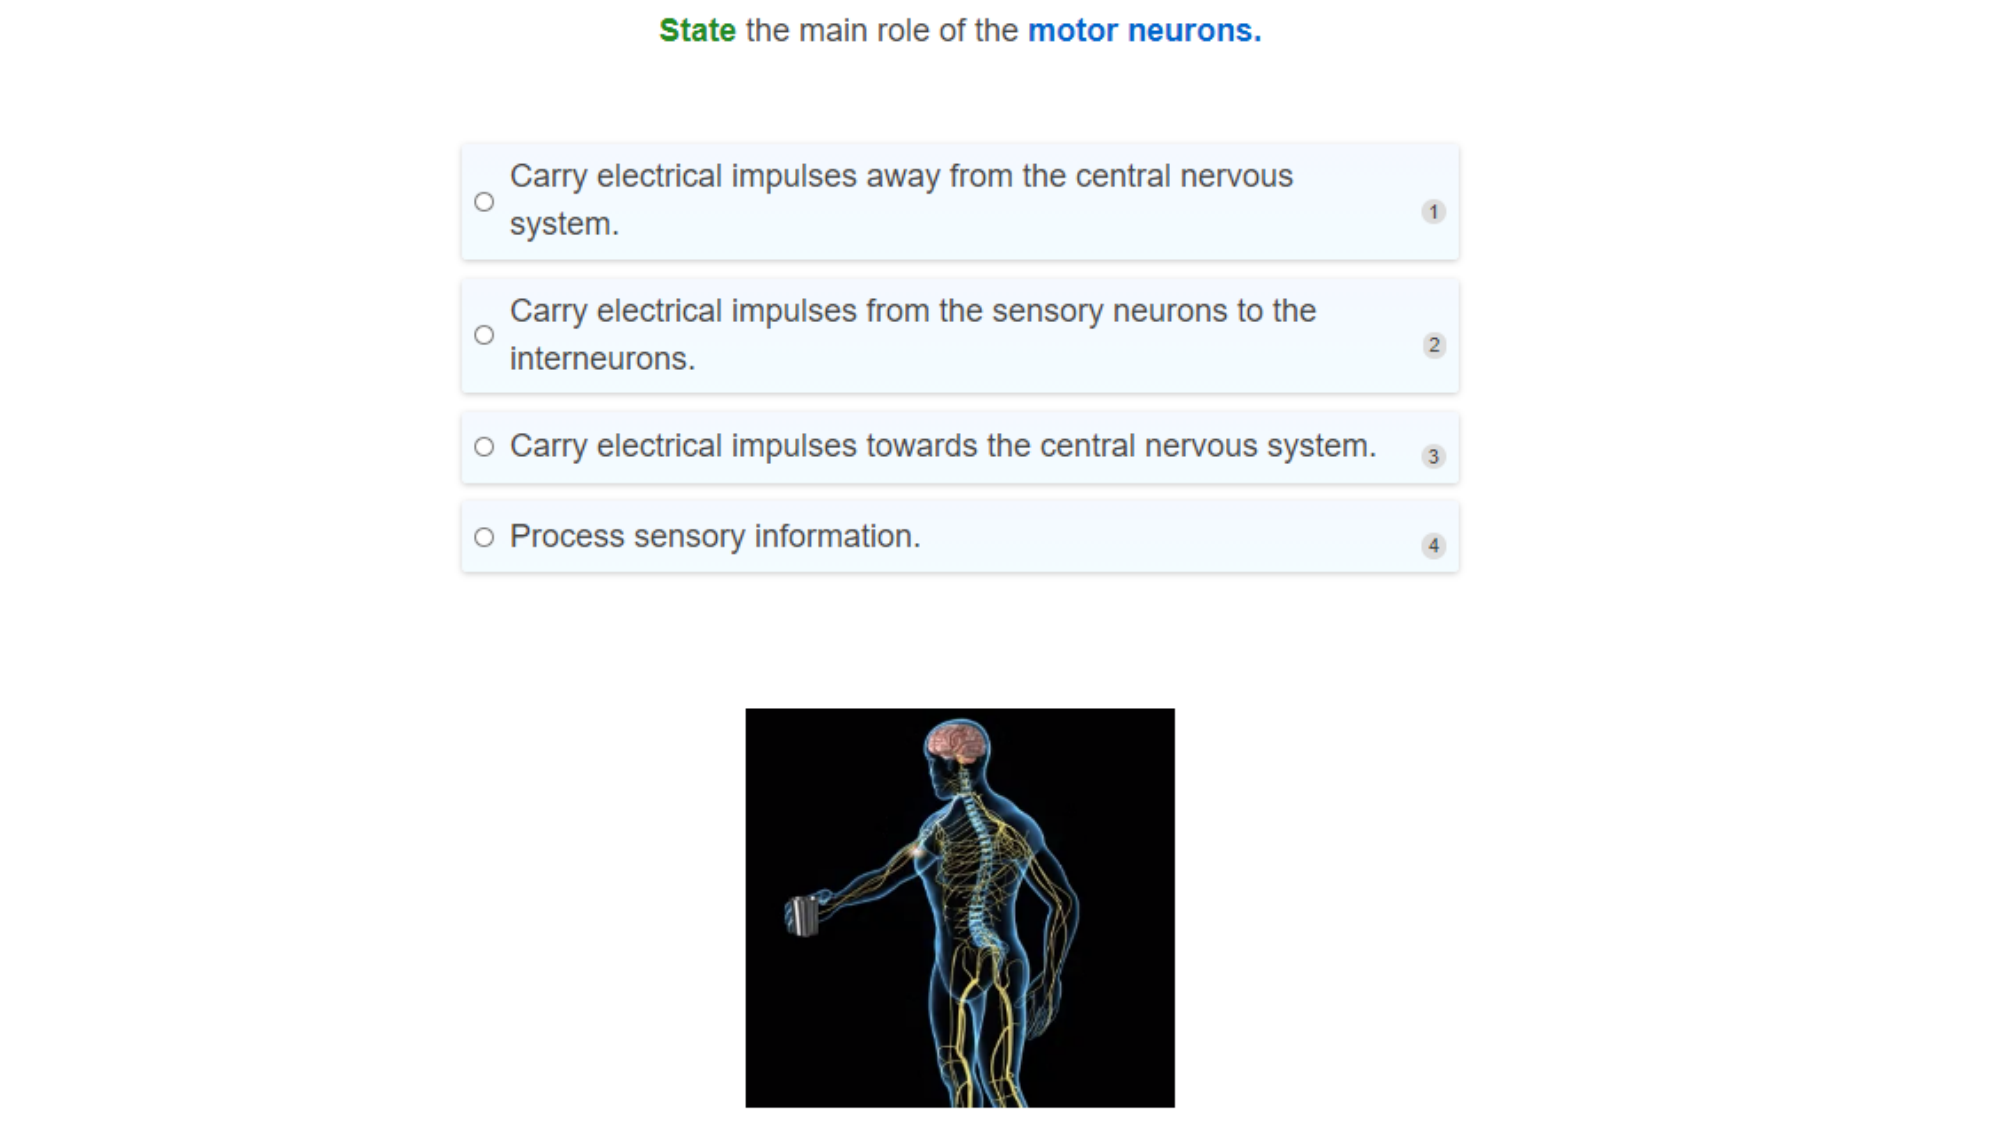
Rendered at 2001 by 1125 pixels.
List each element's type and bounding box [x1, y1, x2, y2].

picture [418, 0, 1507, 1125]
